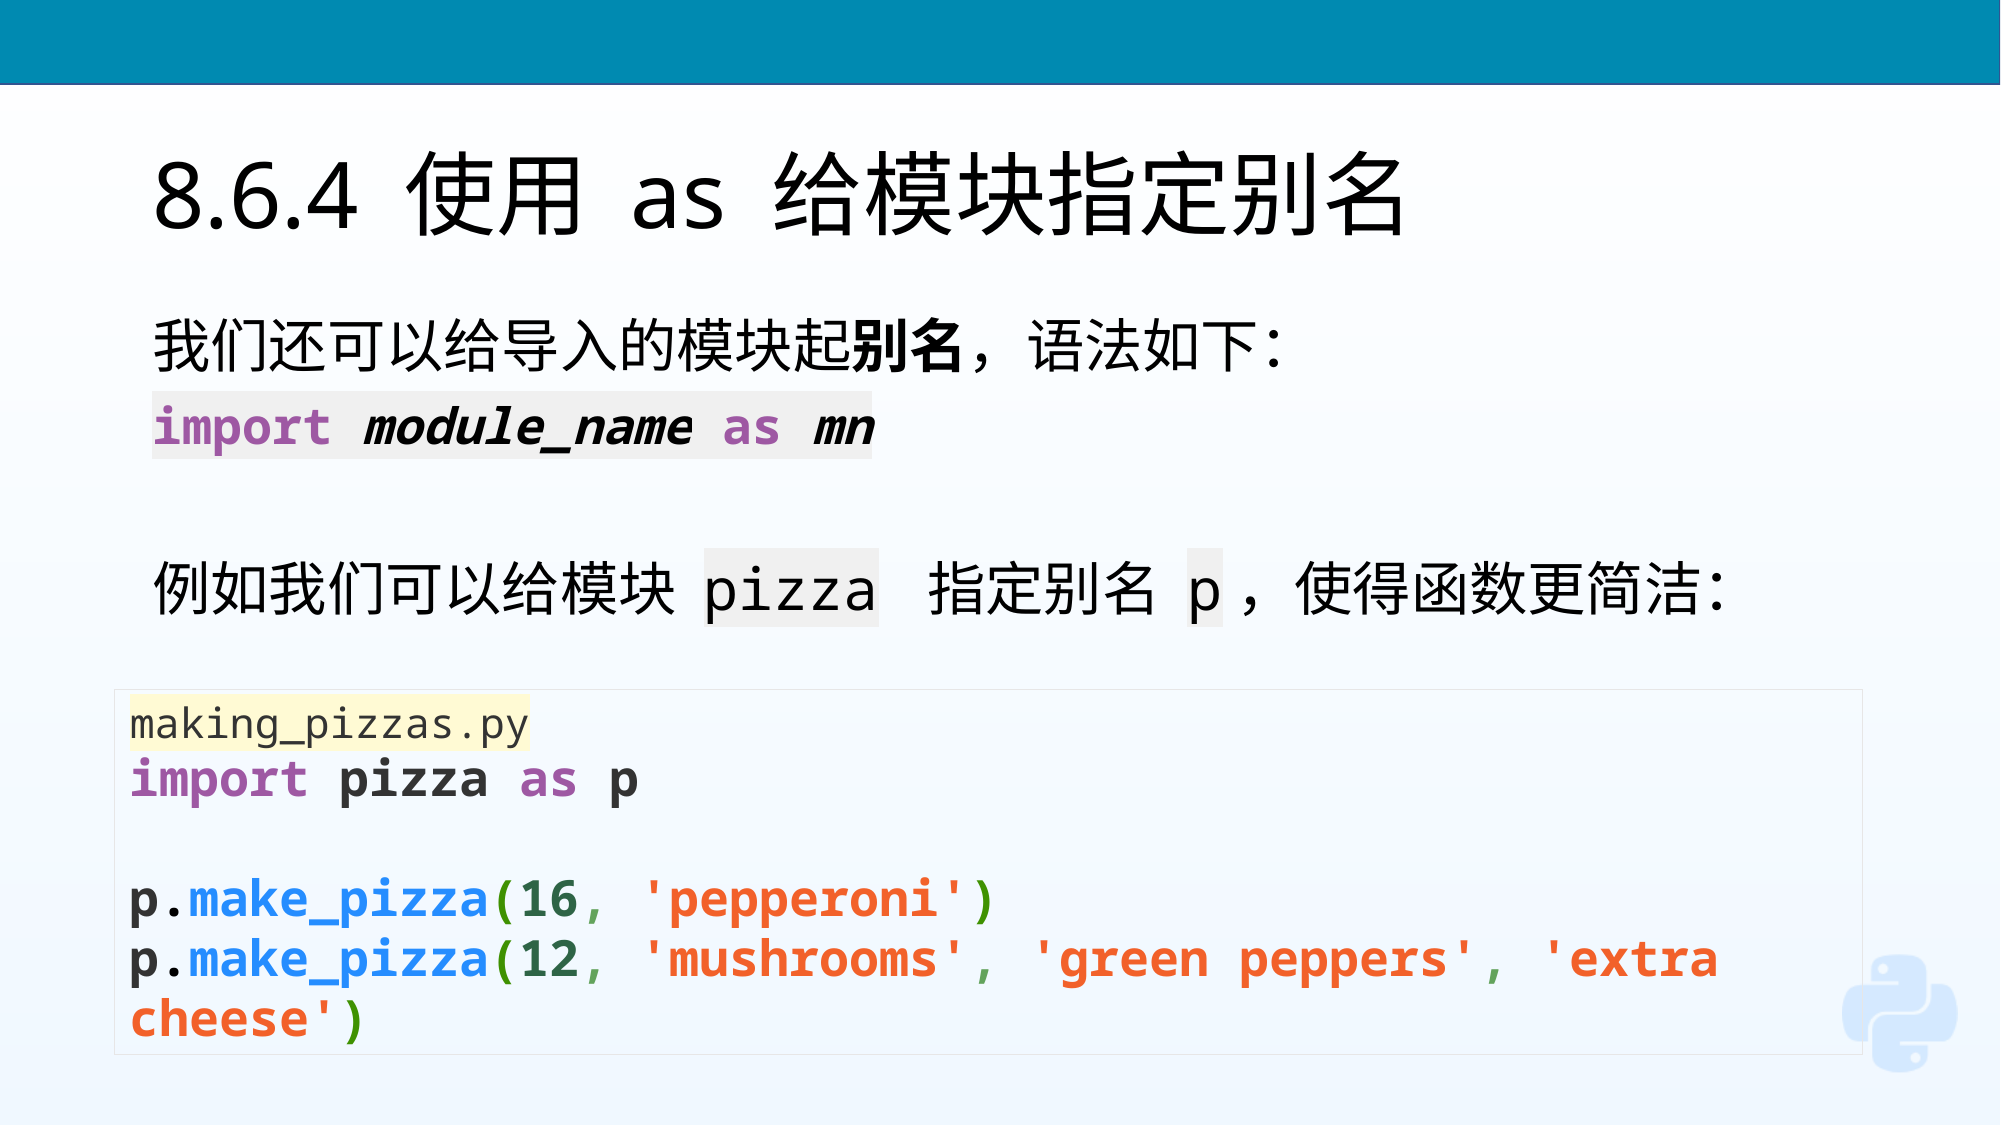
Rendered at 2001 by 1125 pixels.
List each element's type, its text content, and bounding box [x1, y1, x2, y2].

picture [1842, 946, 1958, 1081]
list 我们还可以给导入的模块起别名，语法如下： import module_name as mn 例如我们可以给模块 pizza 指定别名 p，使得函数更简洁： [137, 310, 1863, 689]
text_box making_pizzas.py import pizza as p p.make_pizza(16, 'pepperoni') p.make_pizza(12, 'mushrooms', 'green peppers', 'extra cheese') [114, 689, 1863, 1055]
title 8.6.4 使用 as 给模块指定别名 [137, 115, 1863, 282]
